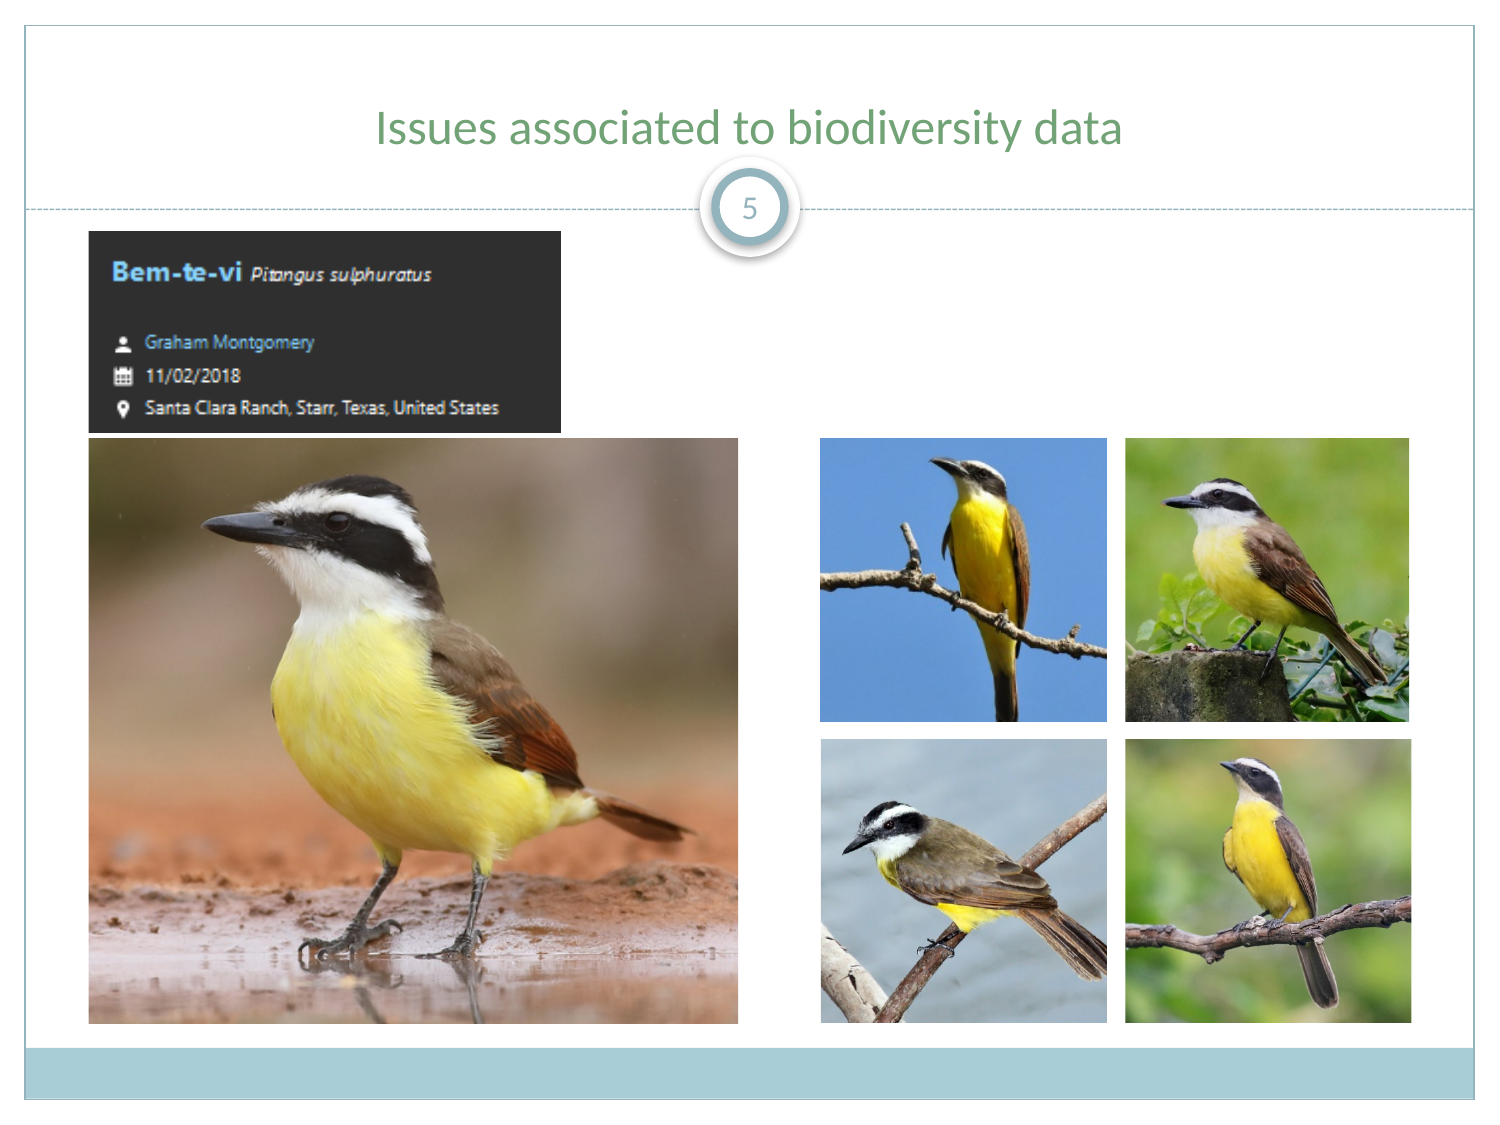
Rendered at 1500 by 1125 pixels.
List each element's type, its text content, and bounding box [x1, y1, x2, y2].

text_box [820, 437, 1412, 1024]
title Issues associated to biodiversity data [49, 37, 1450, 162]
slide_number 5 [712, 169, 788, 243]
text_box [88, 231, 739, 1024]
